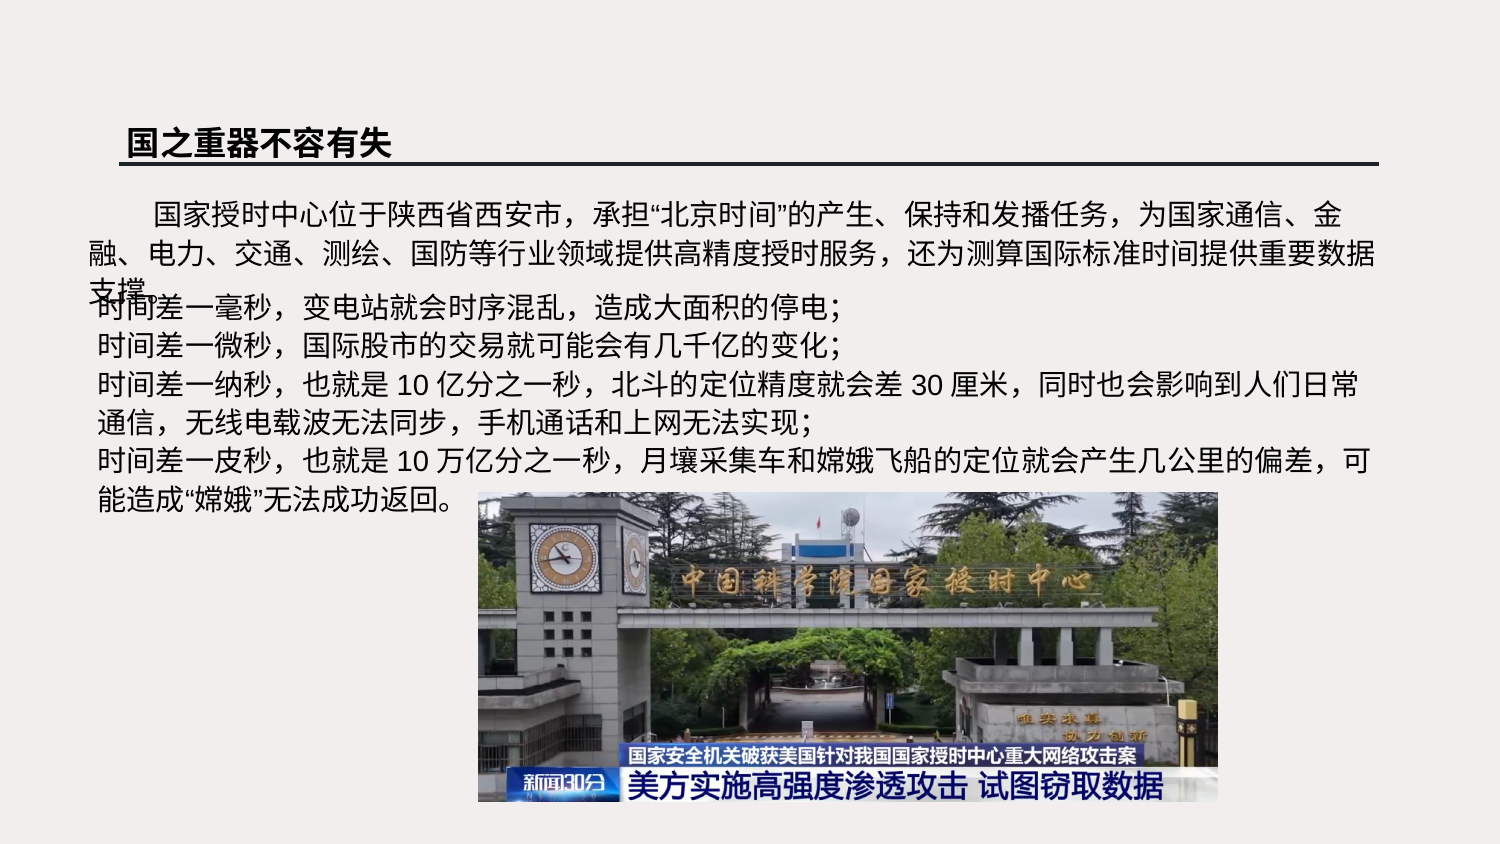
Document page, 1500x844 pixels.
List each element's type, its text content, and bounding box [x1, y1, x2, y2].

text_box 国家授时中心位于陕西省西安市，承担“北京时间”的产生、保持和发播任务，为国家通信、金融、电力、交通、测绘、国防等行业领域提供高精度授时服务，还为测算国际标准时间提供重要数据支撑。 [73, 185, 1400, 316]
text_box 时间差一毫秒，变电站就会时序混乱，造成大面积的停电； 时间差一微秒，国际股市的交易就可能会有几千亿的变化； 时间差一纳秒，也就是10亿分之一秒，北斗的定位精度就会差30厘米，同时也会影响到人们日常通信，无线电载波无法同步，手机通话和上网无法实现； 时间差一皮秒，也就是10万亿分之一秒，月壤采集车和嫦娥飞船的定位就会产生几公里的偏差，可能造成“嫦娥”无法成功返回。 [82, 278, 1391, 524]
picture [478, 492, 1218, 802]
text_box 国之重器不容有失 [112, 114, 579, 170]
